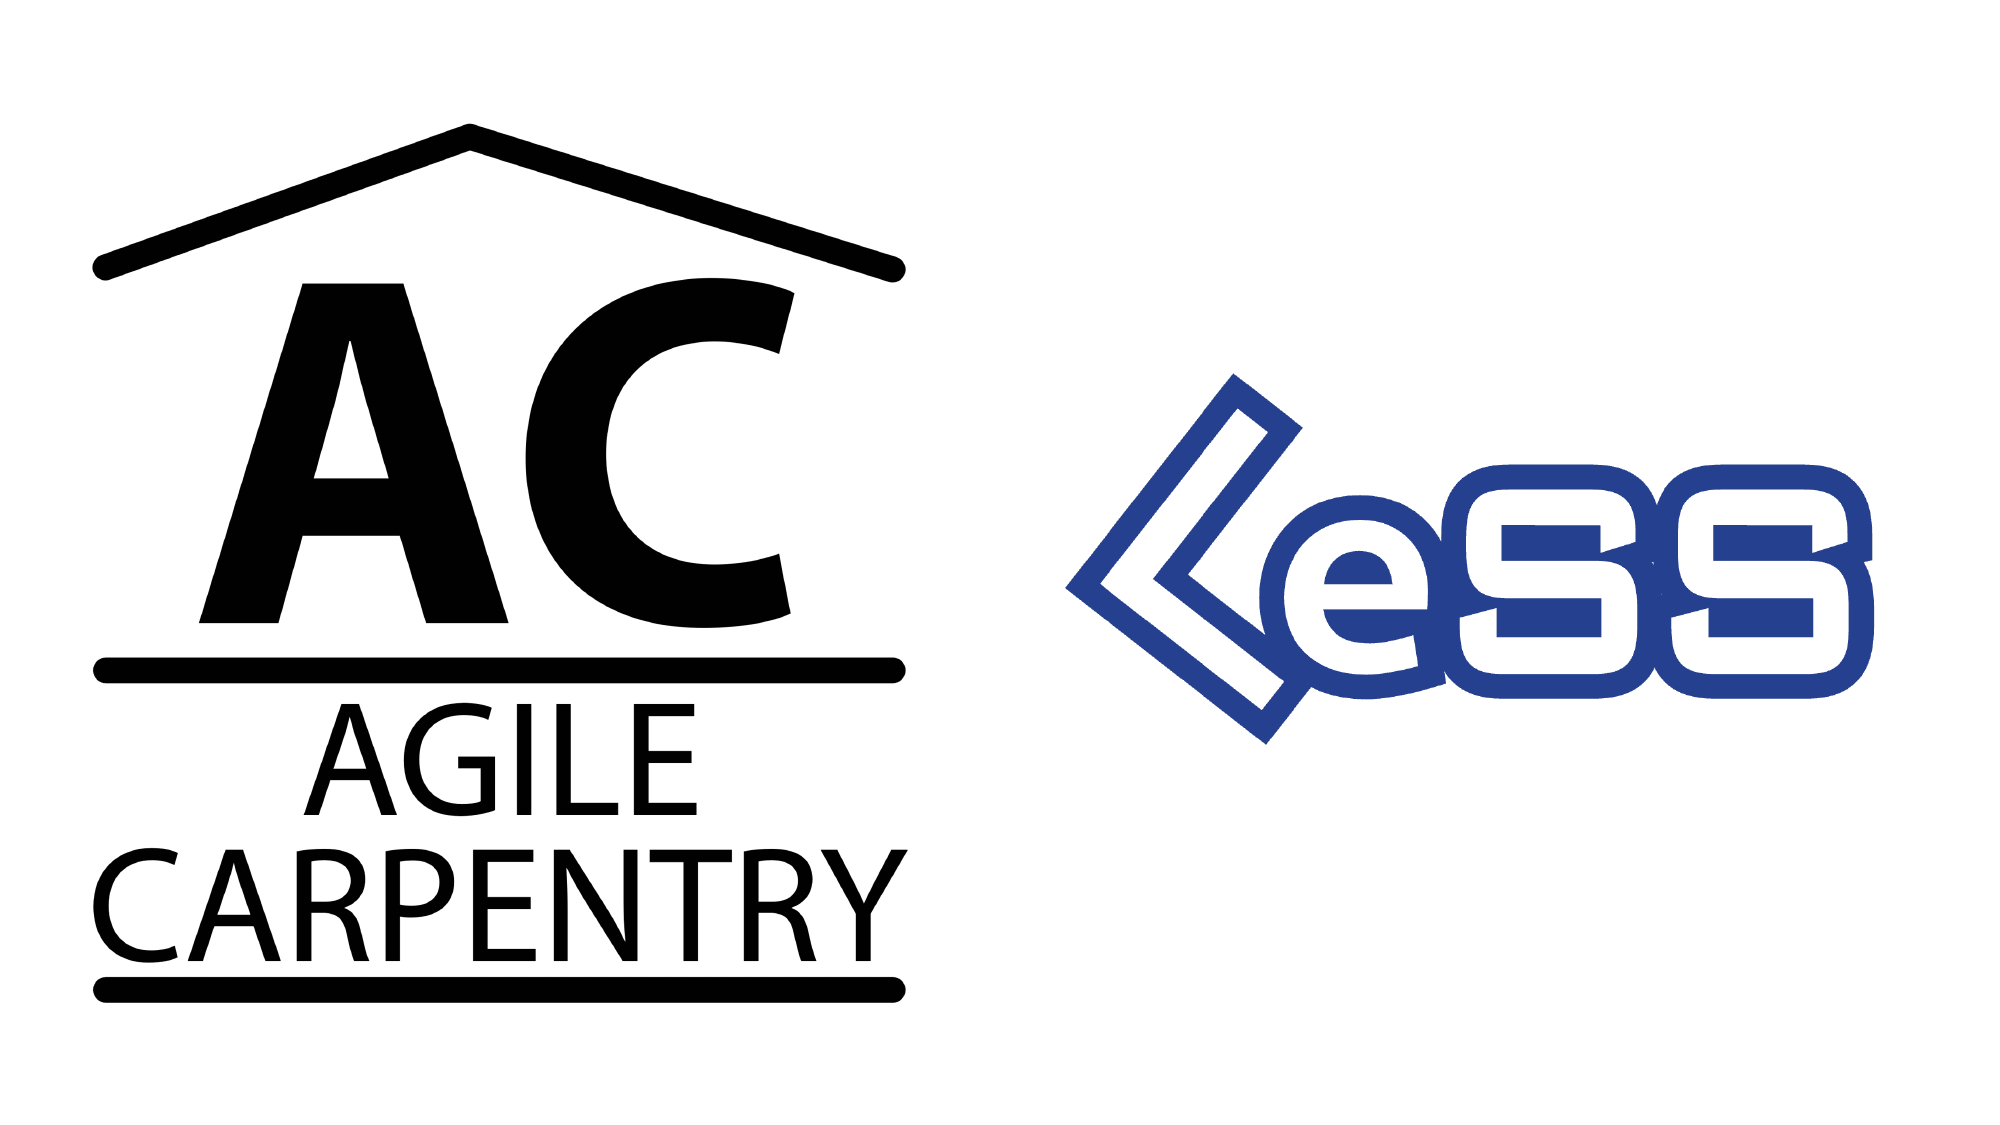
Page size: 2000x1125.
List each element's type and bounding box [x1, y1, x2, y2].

picture [1018, 326, 1940, 799]
picture [59, 120, 944, 1005]
